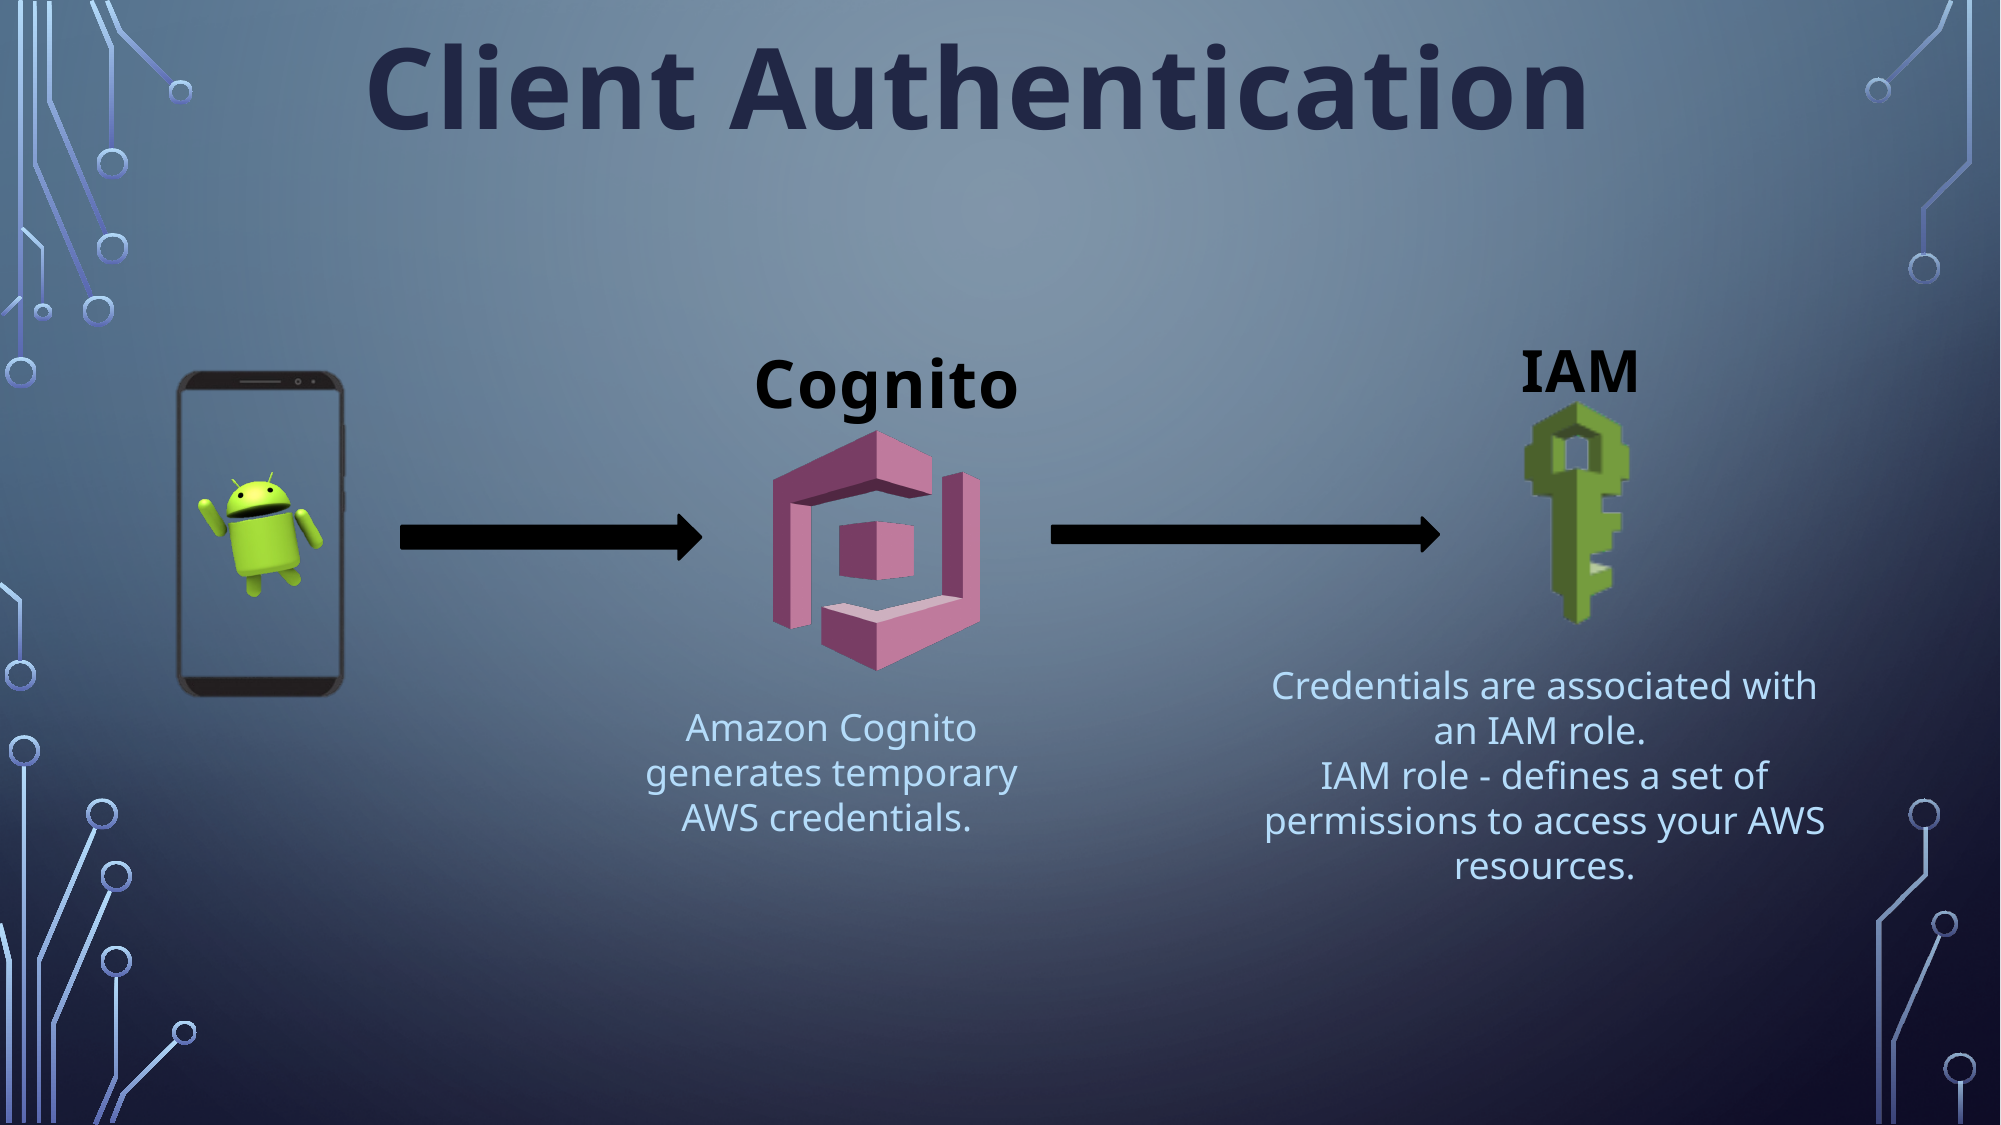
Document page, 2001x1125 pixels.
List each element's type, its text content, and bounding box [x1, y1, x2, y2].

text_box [1438, 326, 1717, 669]
text_box Amazon Cognito generates temporary AWS credentials. [595, 696, 1068, 847]
picture [63, 336, 460, 733]
picture [773, 429, 980, 671]
text_box [1050, 516, 1438, 553]
text_box [460, 513, 703, 561]
text_box Credentials are associated with an IAM role. IAM role - defines a set of permissions to access your AWS resources. [1245, 654, 1845, 895]
text_box Client Authentication [348, 9, 1640, 160]
text_box Cognito [675, 334, 1099, 430]
